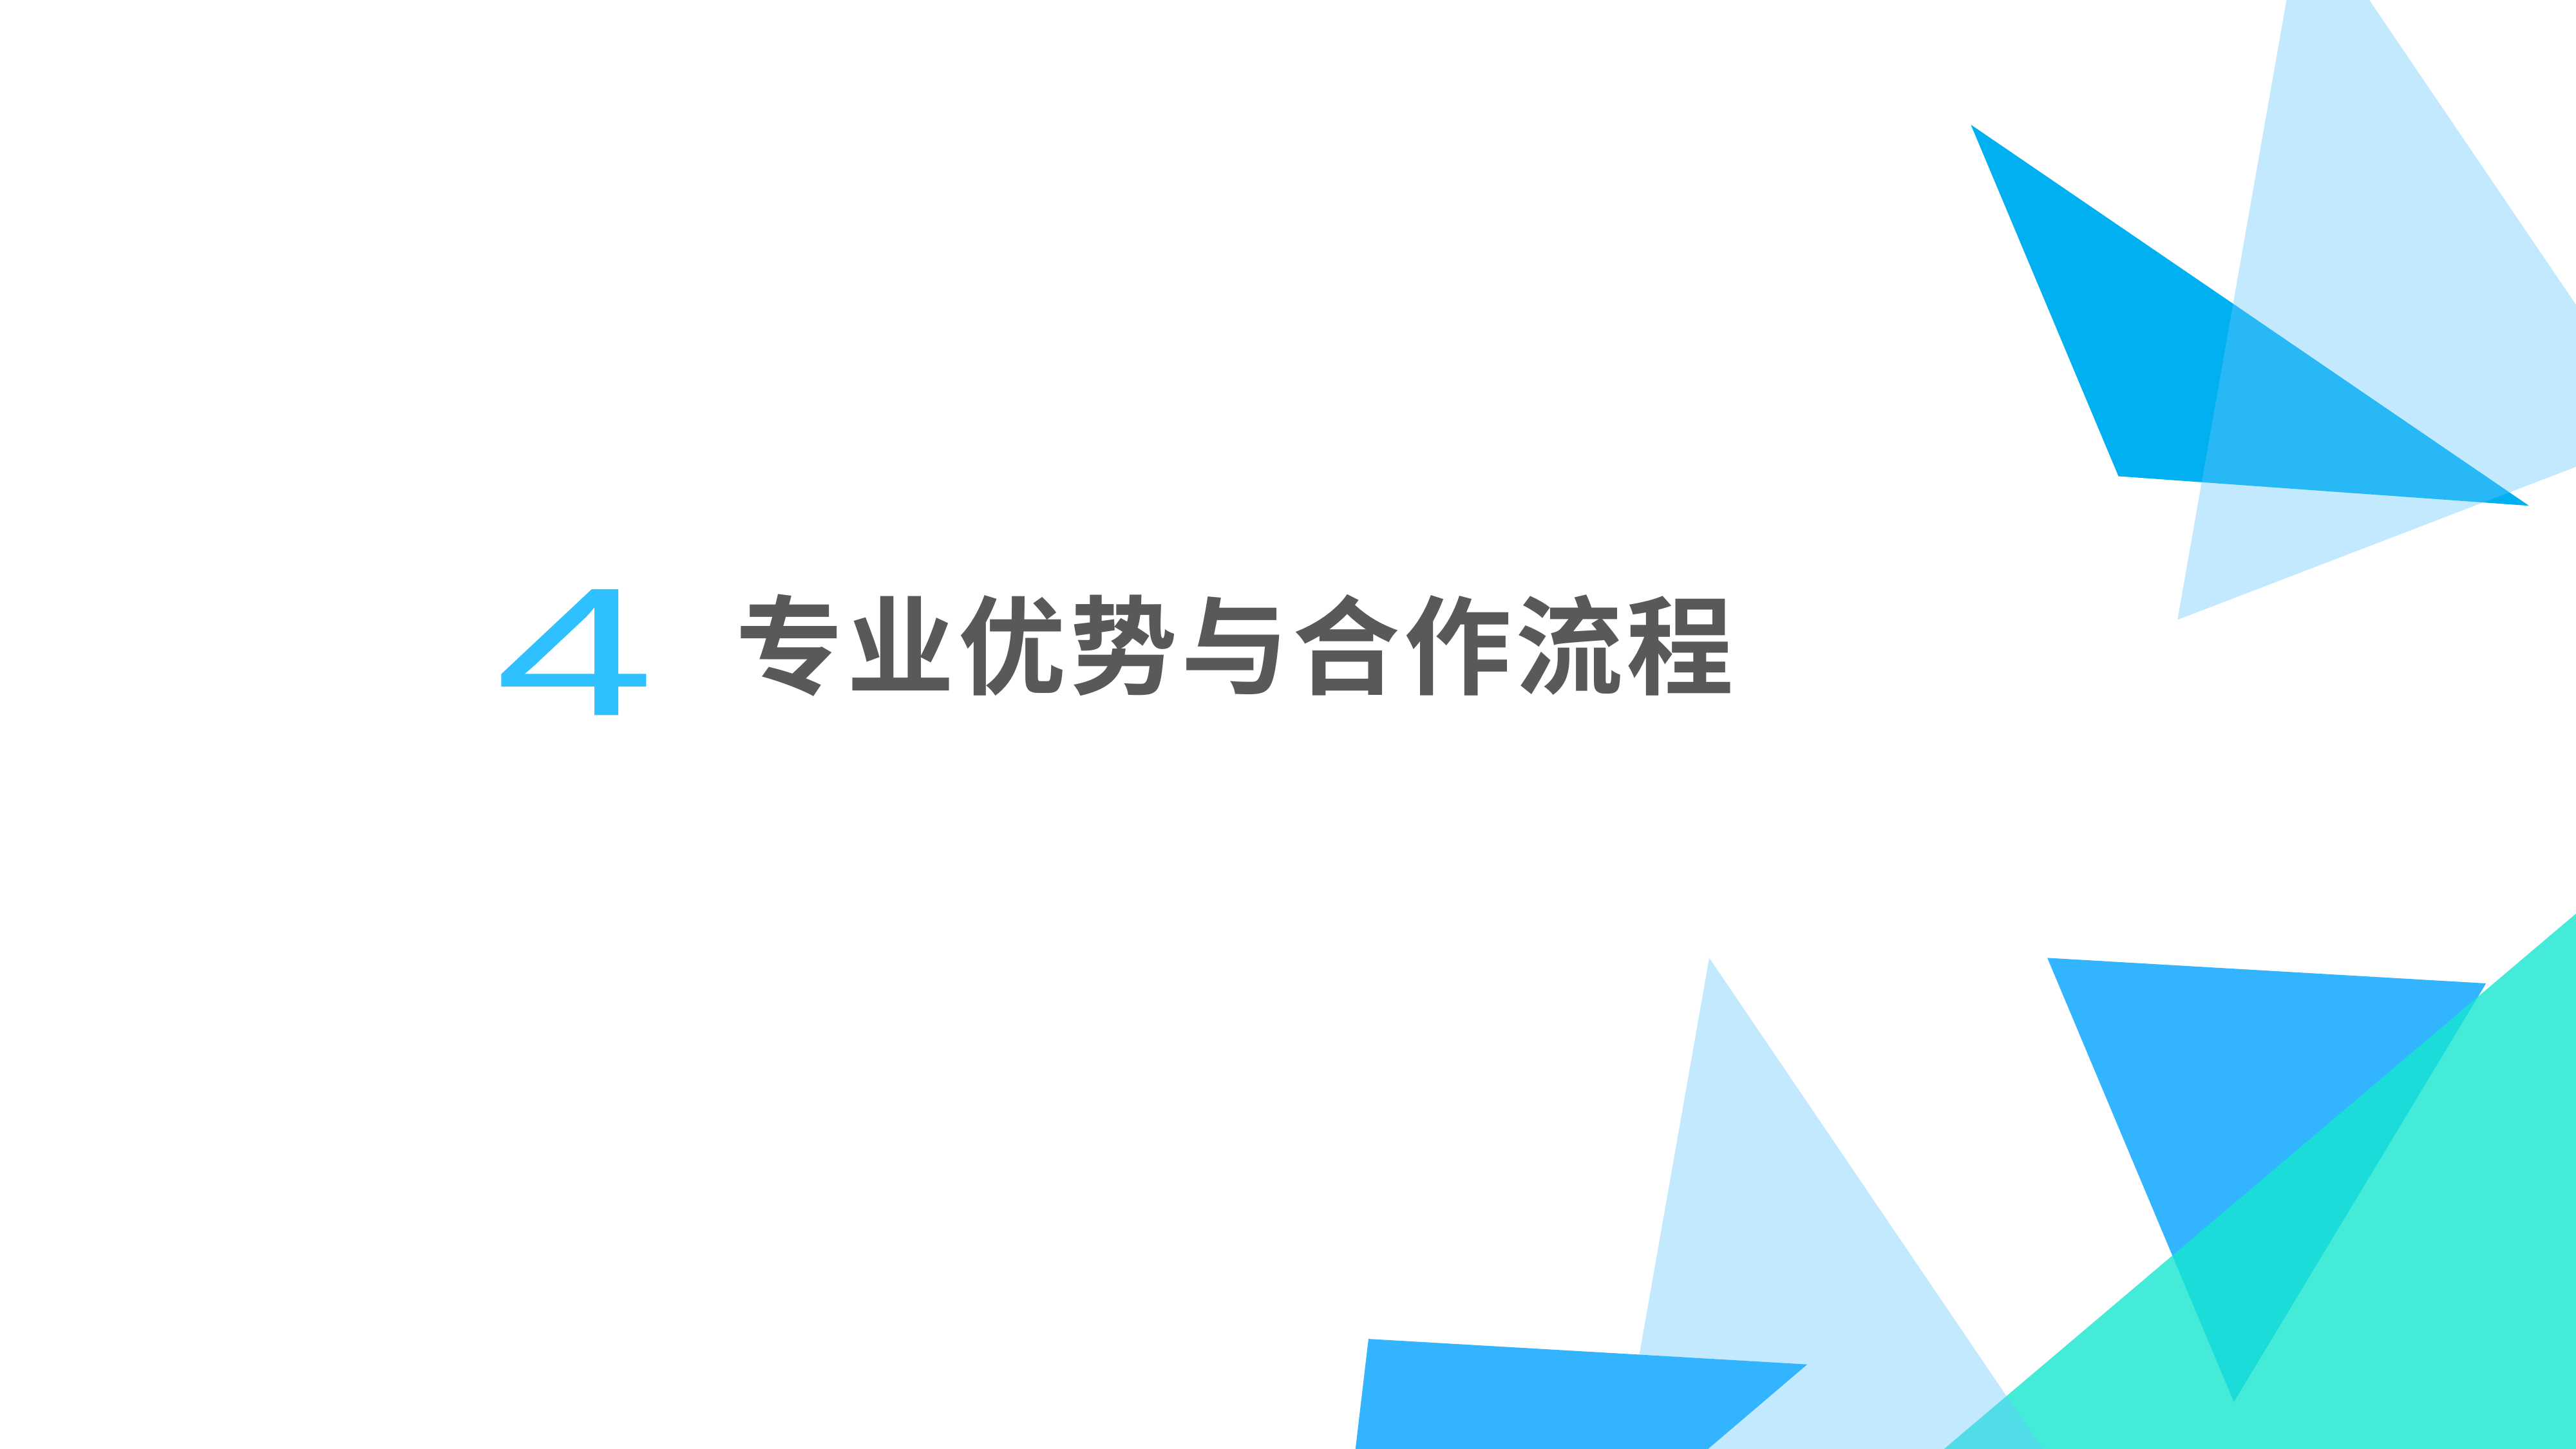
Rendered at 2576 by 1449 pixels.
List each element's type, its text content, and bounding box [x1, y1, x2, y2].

title 专业优势与合作流程 [728, 526, 1983, 715]
